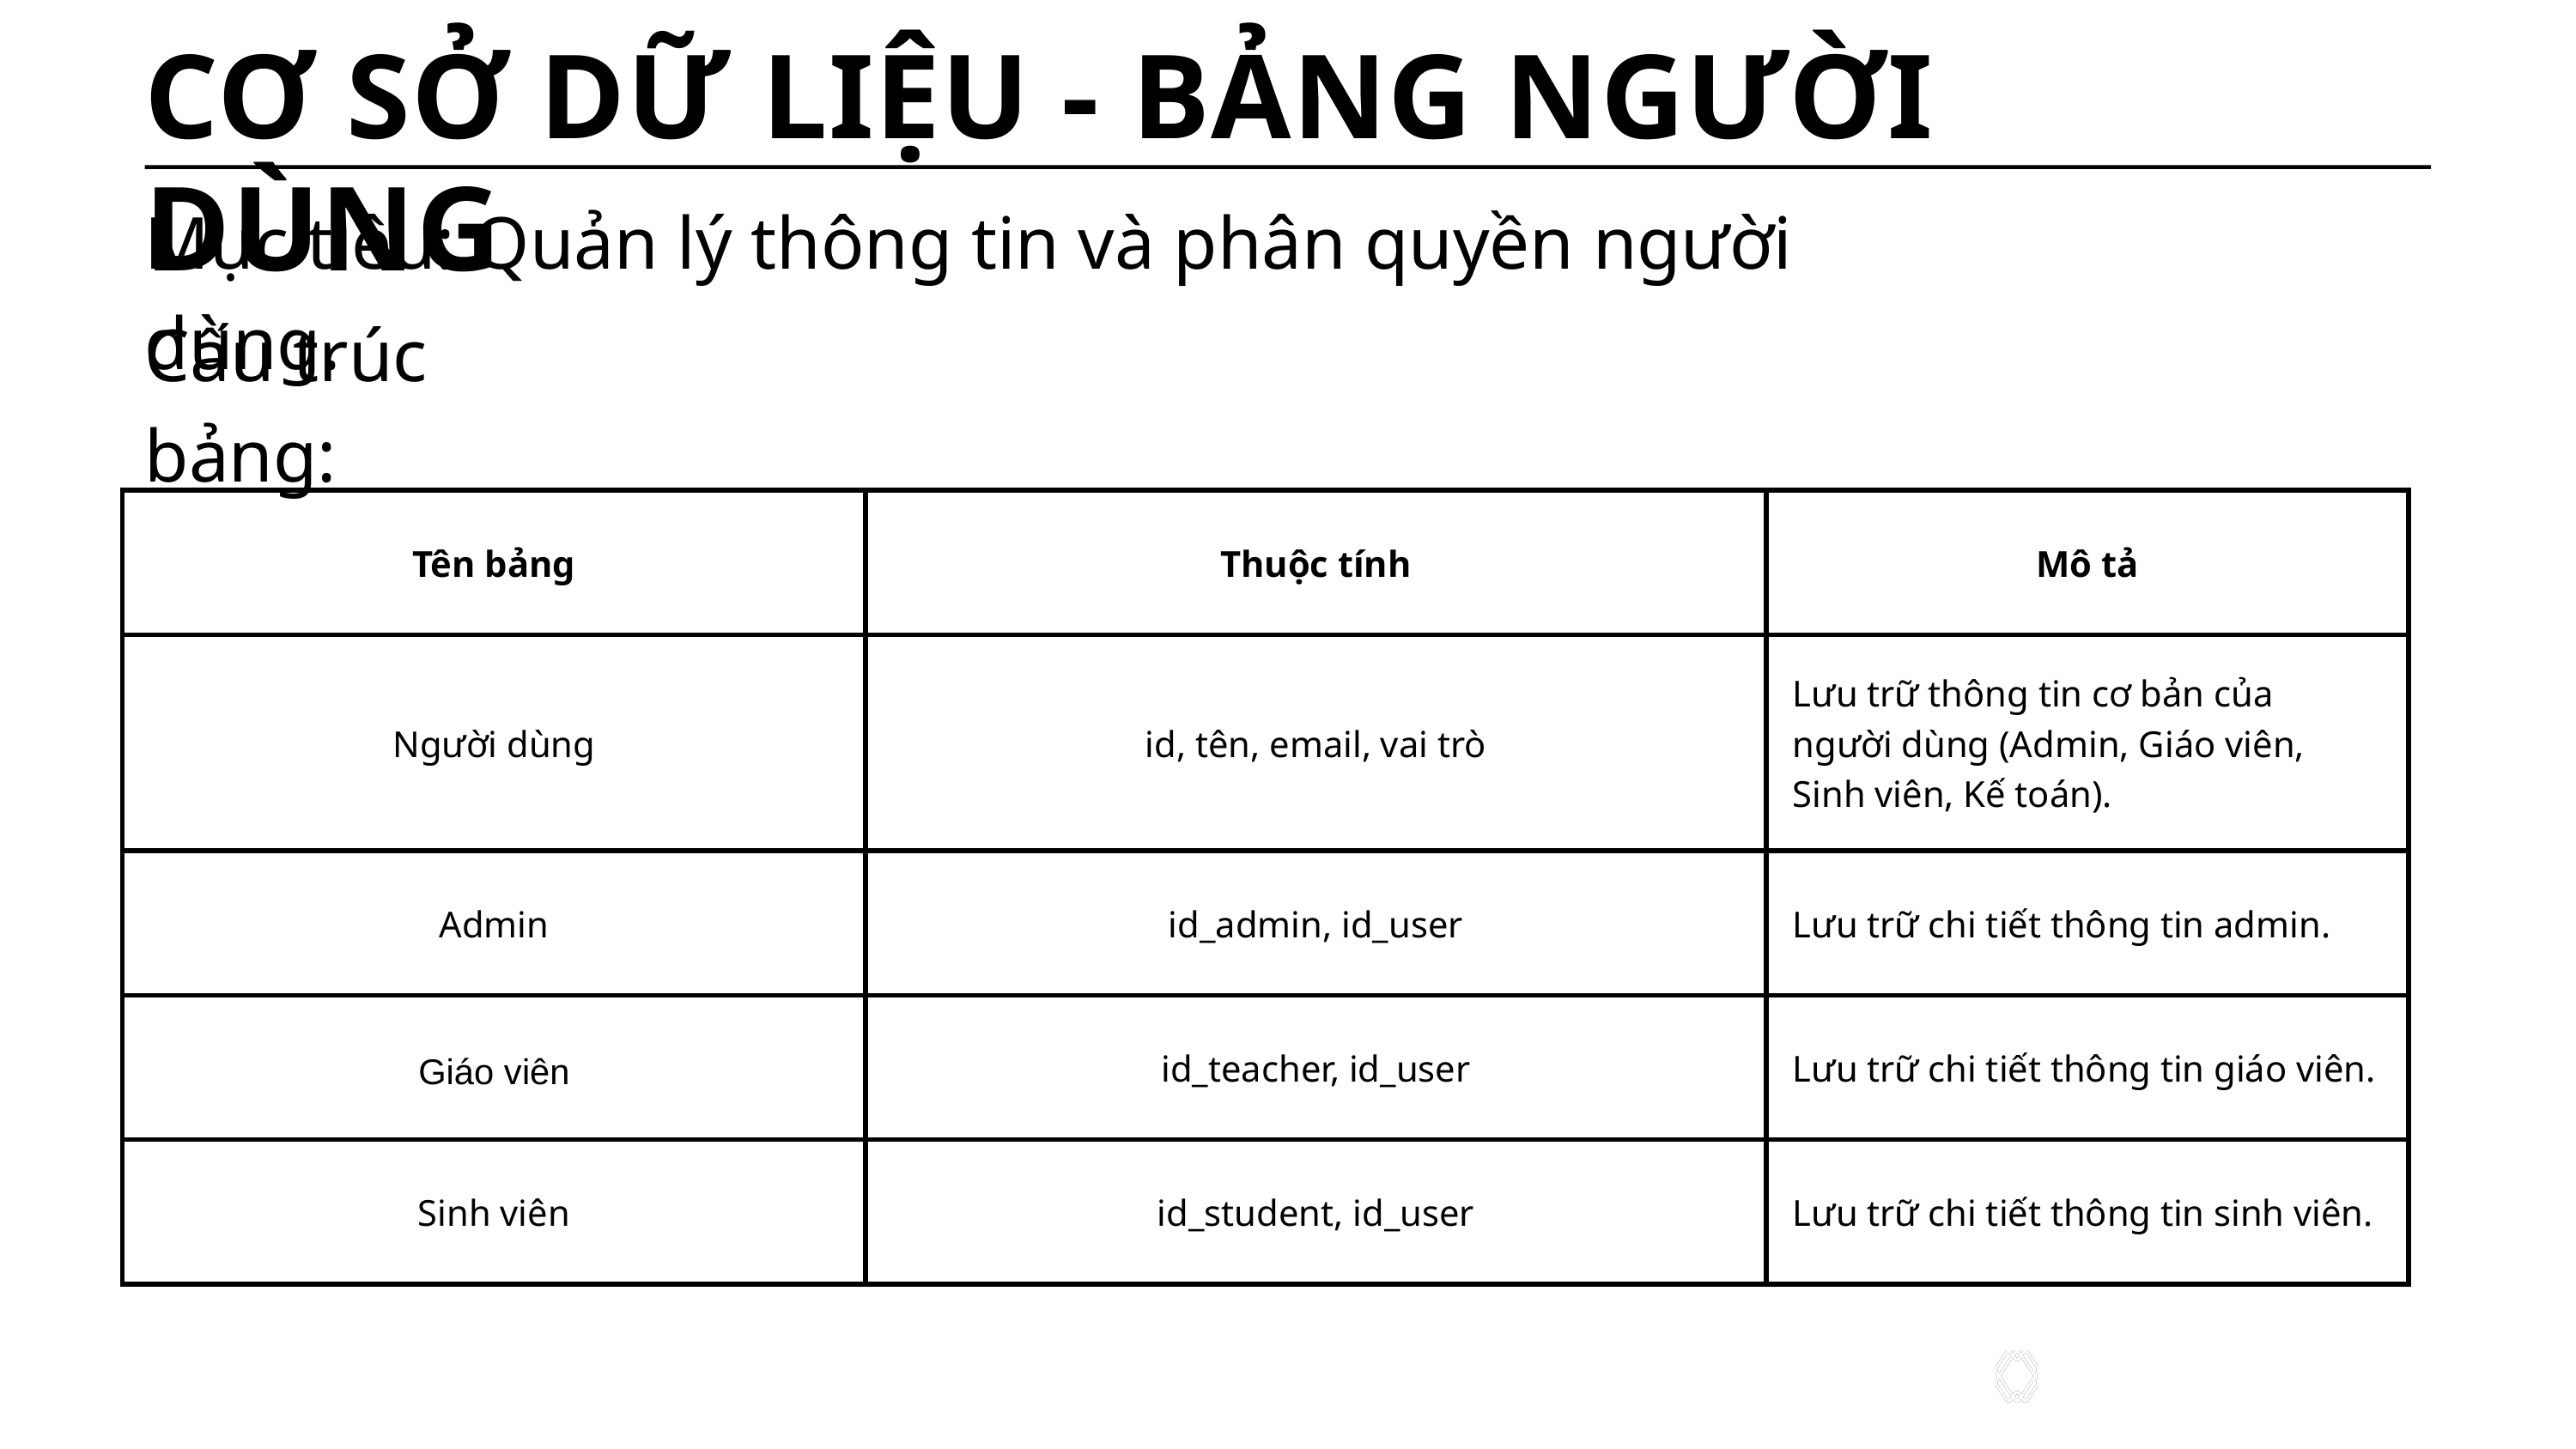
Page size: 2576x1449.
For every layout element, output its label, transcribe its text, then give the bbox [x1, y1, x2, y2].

table_cell id_admin, id_user [868, 853, 1764, 993]
text_box Mục tiêu: Quản lý thông tin và phân quyền người dùng. [144, 183, 1950, 384]
table_header Mô tả [1769, 493, 2406, 633]
table_cell Người dùng [125, 637, 863, 848]
table_cell id_student, id_user [868, 1142, 1764, 1282]
table_cell Sinh viên [125, 1142, 863, 1282]
table_cell id_teacher, id_user [868, 997, 1764, 1137]
text_box [1995, 1350, 2039, 1403]
table_header Thuộc tính [868, 493, 1764, 633]
table_header Tên bảng [125, 493, 863, 633]
text_box Cấu trúc bảng: [144, 295, 632, 497]
table_cell Lưu trữ chi tiết thông tin admin. [1769, 853, 2406, 993]
table_cell id, tên, email, vai trò [868, 637, 1764, 848]
table_cell Lưu trữ thông tin cơ bản của người dùng (Admin, Giáo viên, Sinh viên, Kế toán). [1769, 637, 2406, 848]
table_cell Lưu trữ chi tiết thông tin giáo viên. [1769, 997, 2406, 1137]
table_cell Lưu trữ chi tiết thông tin sinh viên. [1769, 1142, 2406, 1282]
text_box CƠ SỞ DỮ LIỆU - BẢNG NGƯỜI DÙNG [144, 29, 2214, 294]
table_cell Admin [125, 853, 863, 993]
table_cell Giáo viên [125, 997, 863, 1137]
